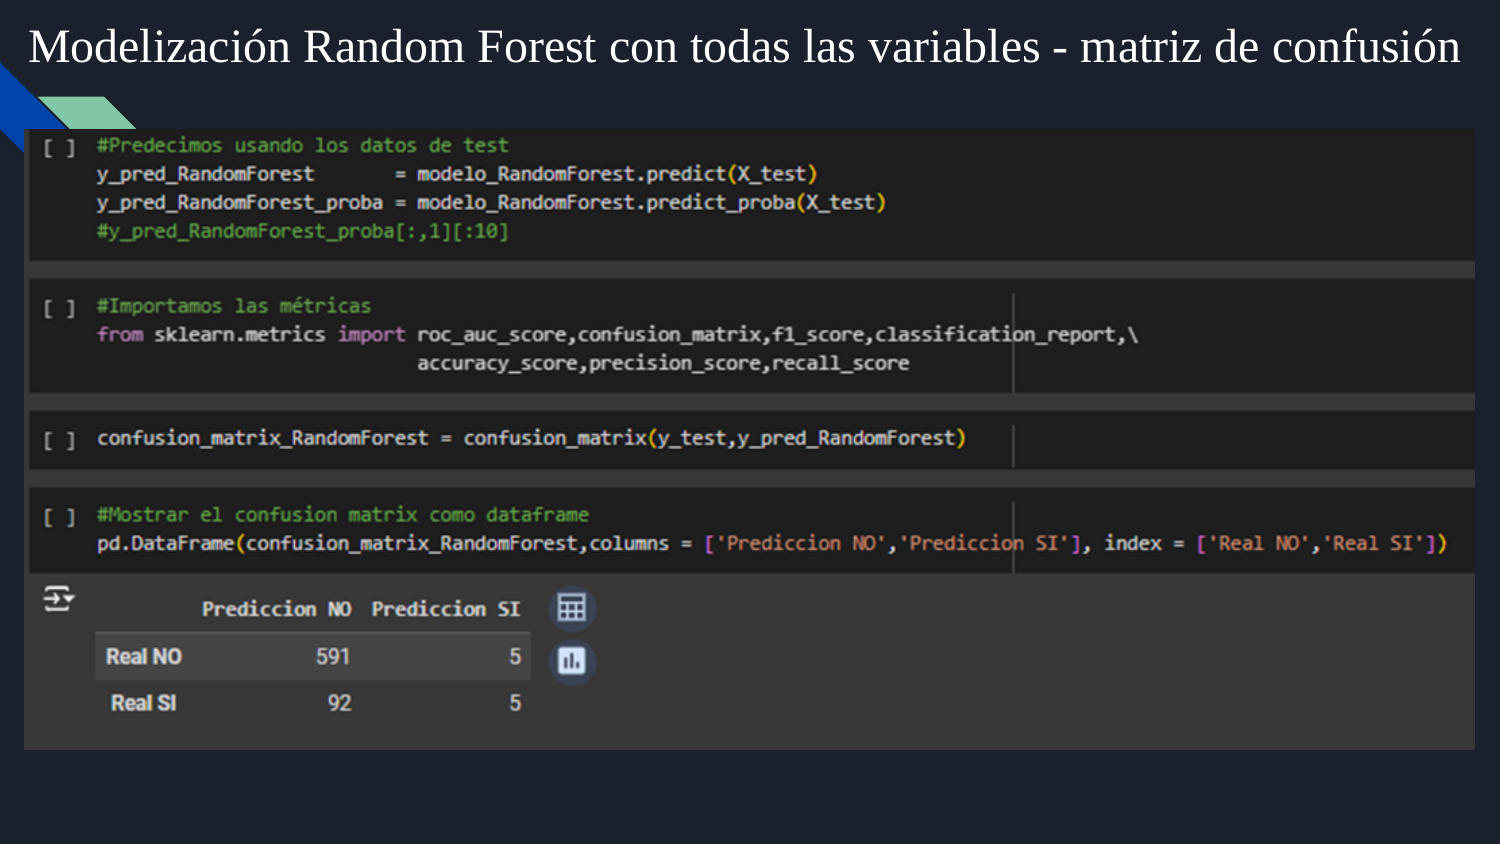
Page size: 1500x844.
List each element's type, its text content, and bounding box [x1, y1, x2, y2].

picture [24, 128, 1476, 750]
title Modelización Random Forest con todas las variables - matriz de confusión [13, 0, 1487, 105]
